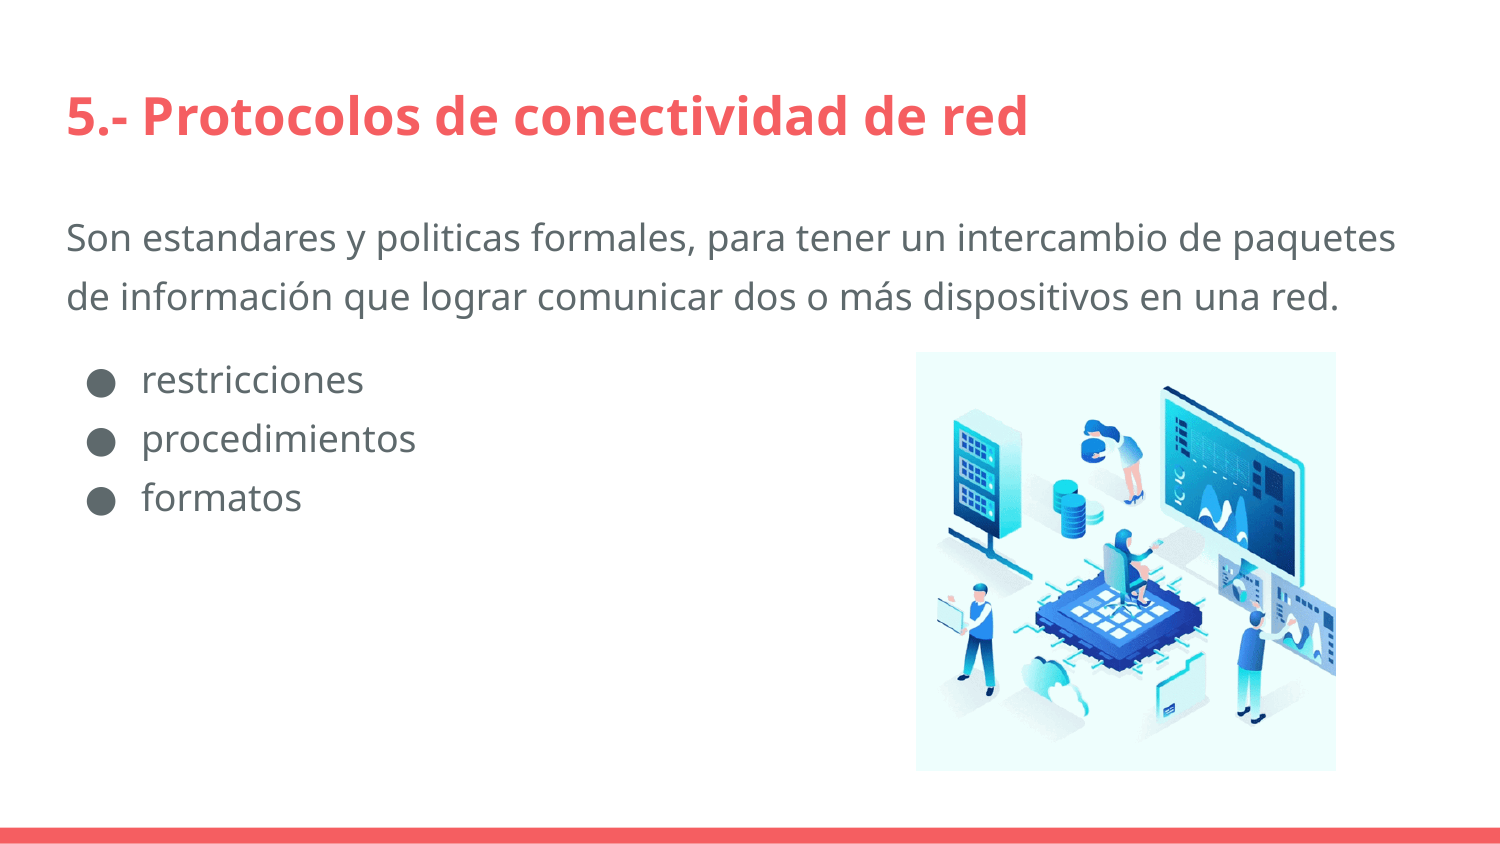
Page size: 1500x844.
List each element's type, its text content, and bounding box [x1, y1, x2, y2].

picture [916, 351, 1336, 772]
list Son estandares y politicas formales, para tener un intercambio de paquetes de información que lograr comunicar dos o más dispositivos en una red. restricciones procedimientos formatos [51, 189, 1449, 750]
title 5.- Protocolos de conectividad de red [51, 64, 1449, 167]
